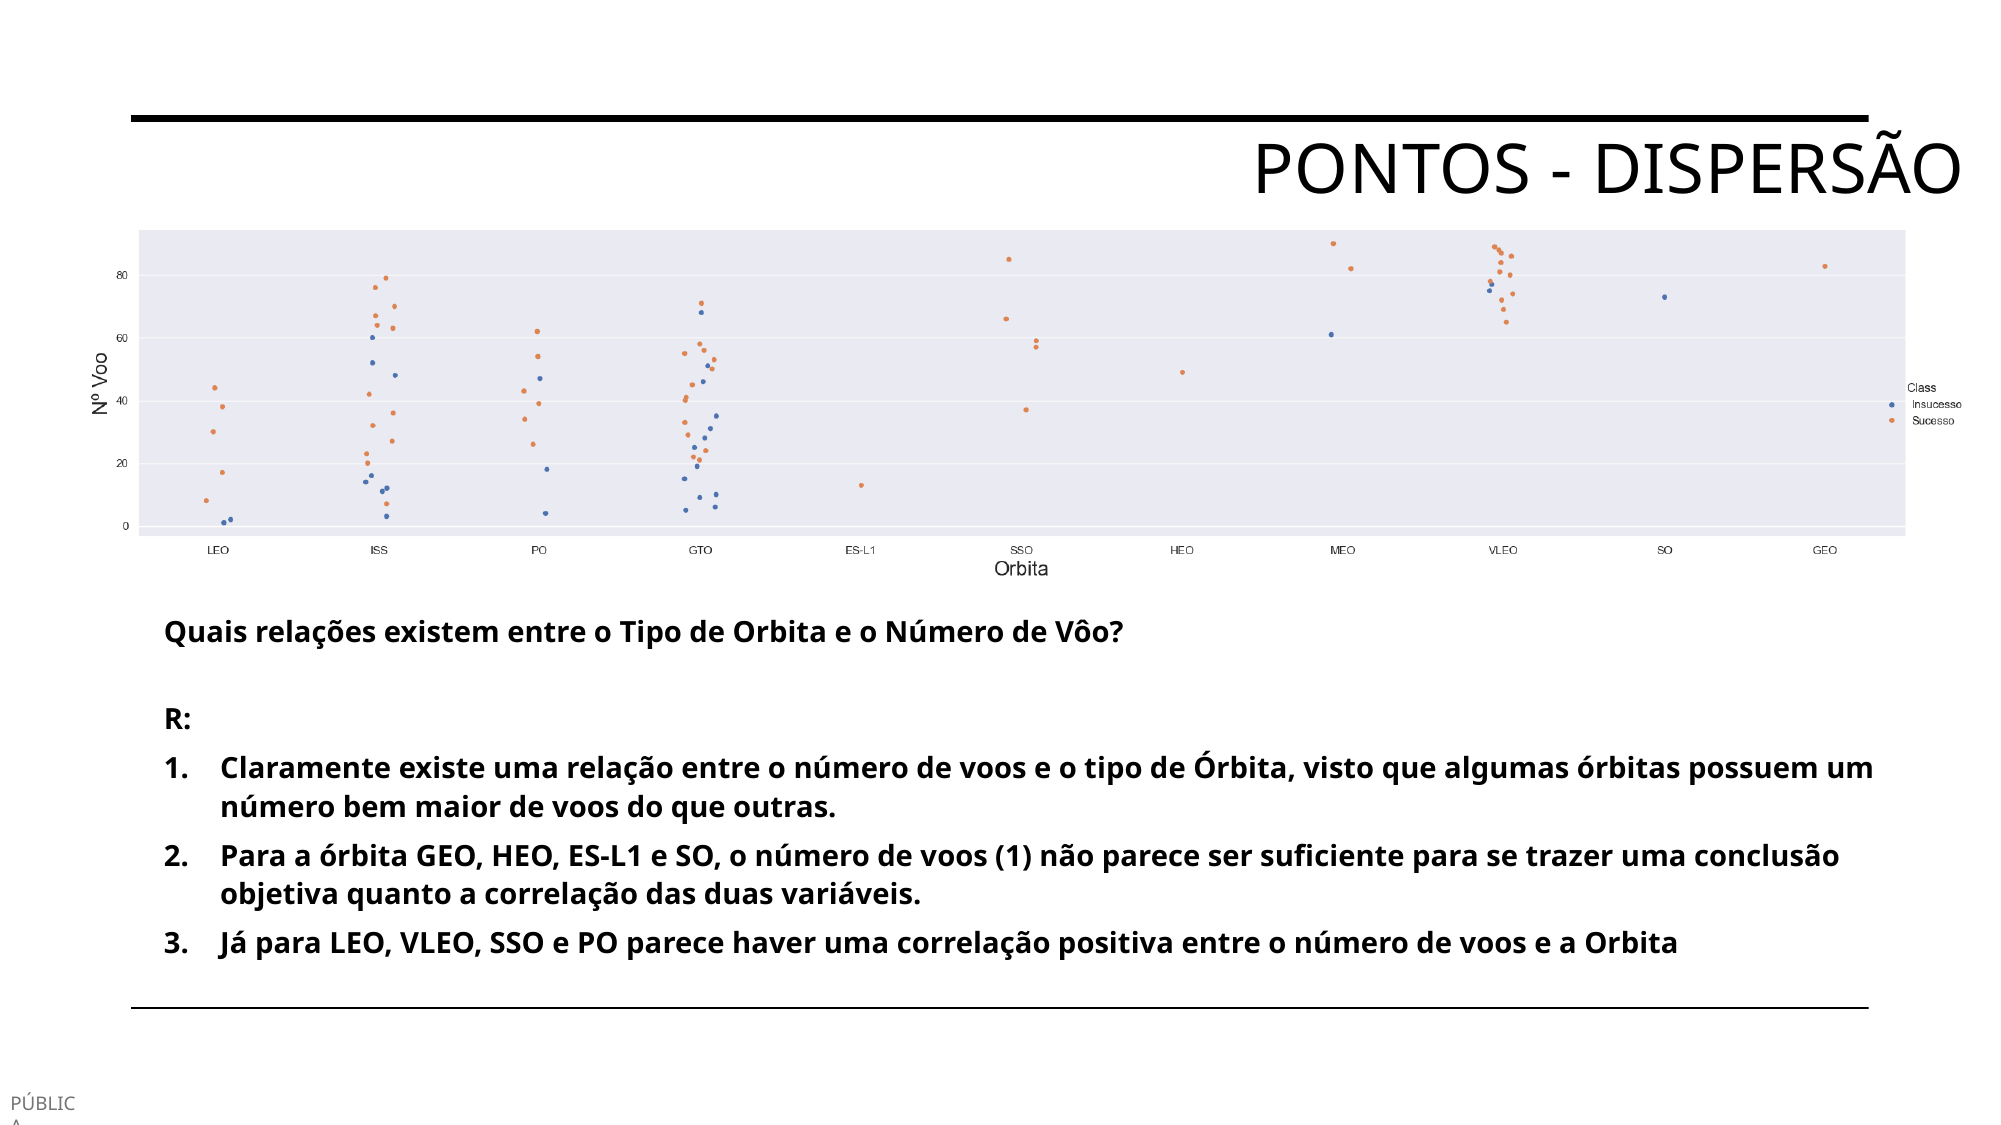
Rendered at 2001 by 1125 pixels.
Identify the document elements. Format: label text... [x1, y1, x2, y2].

title PONTOS - Dispersão [1237, 48, 2000, 294]
list Quais relações existem entre o Tipo de Orbita e o Número de Vôo? R: Claramente existe uma relação entre o número de voos e o tipo de Órbita, visto que algumas órbitas possuem um número bem maior de voos do que outras. Para a órbita GEO, HEO, ES-L1 e SO, o número de voos (1) não parece ser suficiente para se trazer uma conclusão objetiva quanto a correlação das duas variáveis. Já para LEO, VLEO, SSO e PO parece haver uma correlação positiva entre o número de voos e a Orbita [148, 587, 1915, 989]
picture [85, 222, 1972, 587]
